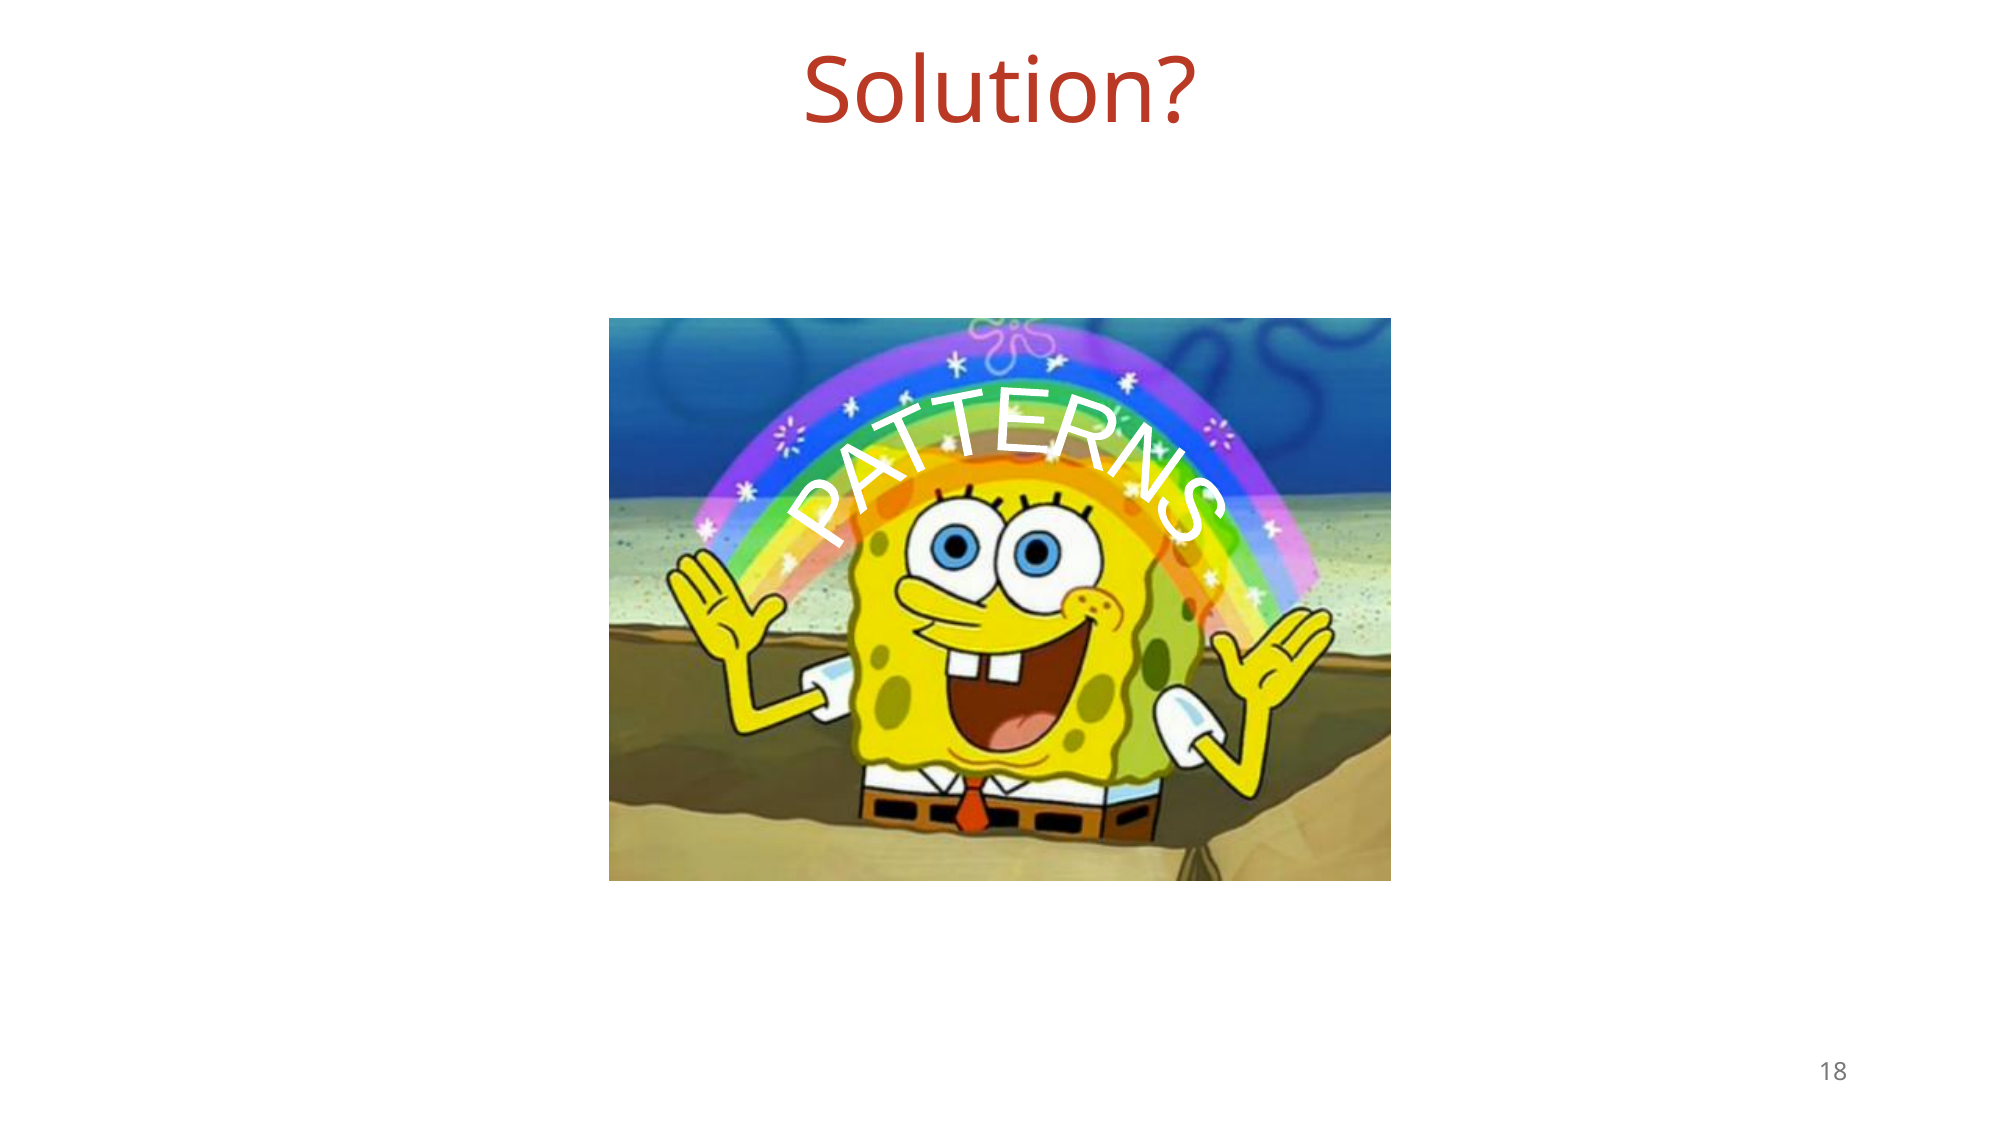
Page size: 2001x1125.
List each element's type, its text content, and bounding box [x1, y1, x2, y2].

slide_number 18 [1412, 1042, 1863, 1103]
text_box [608, 317, 1392, 882]
title Solution? [137, 29, 1863, 157]
